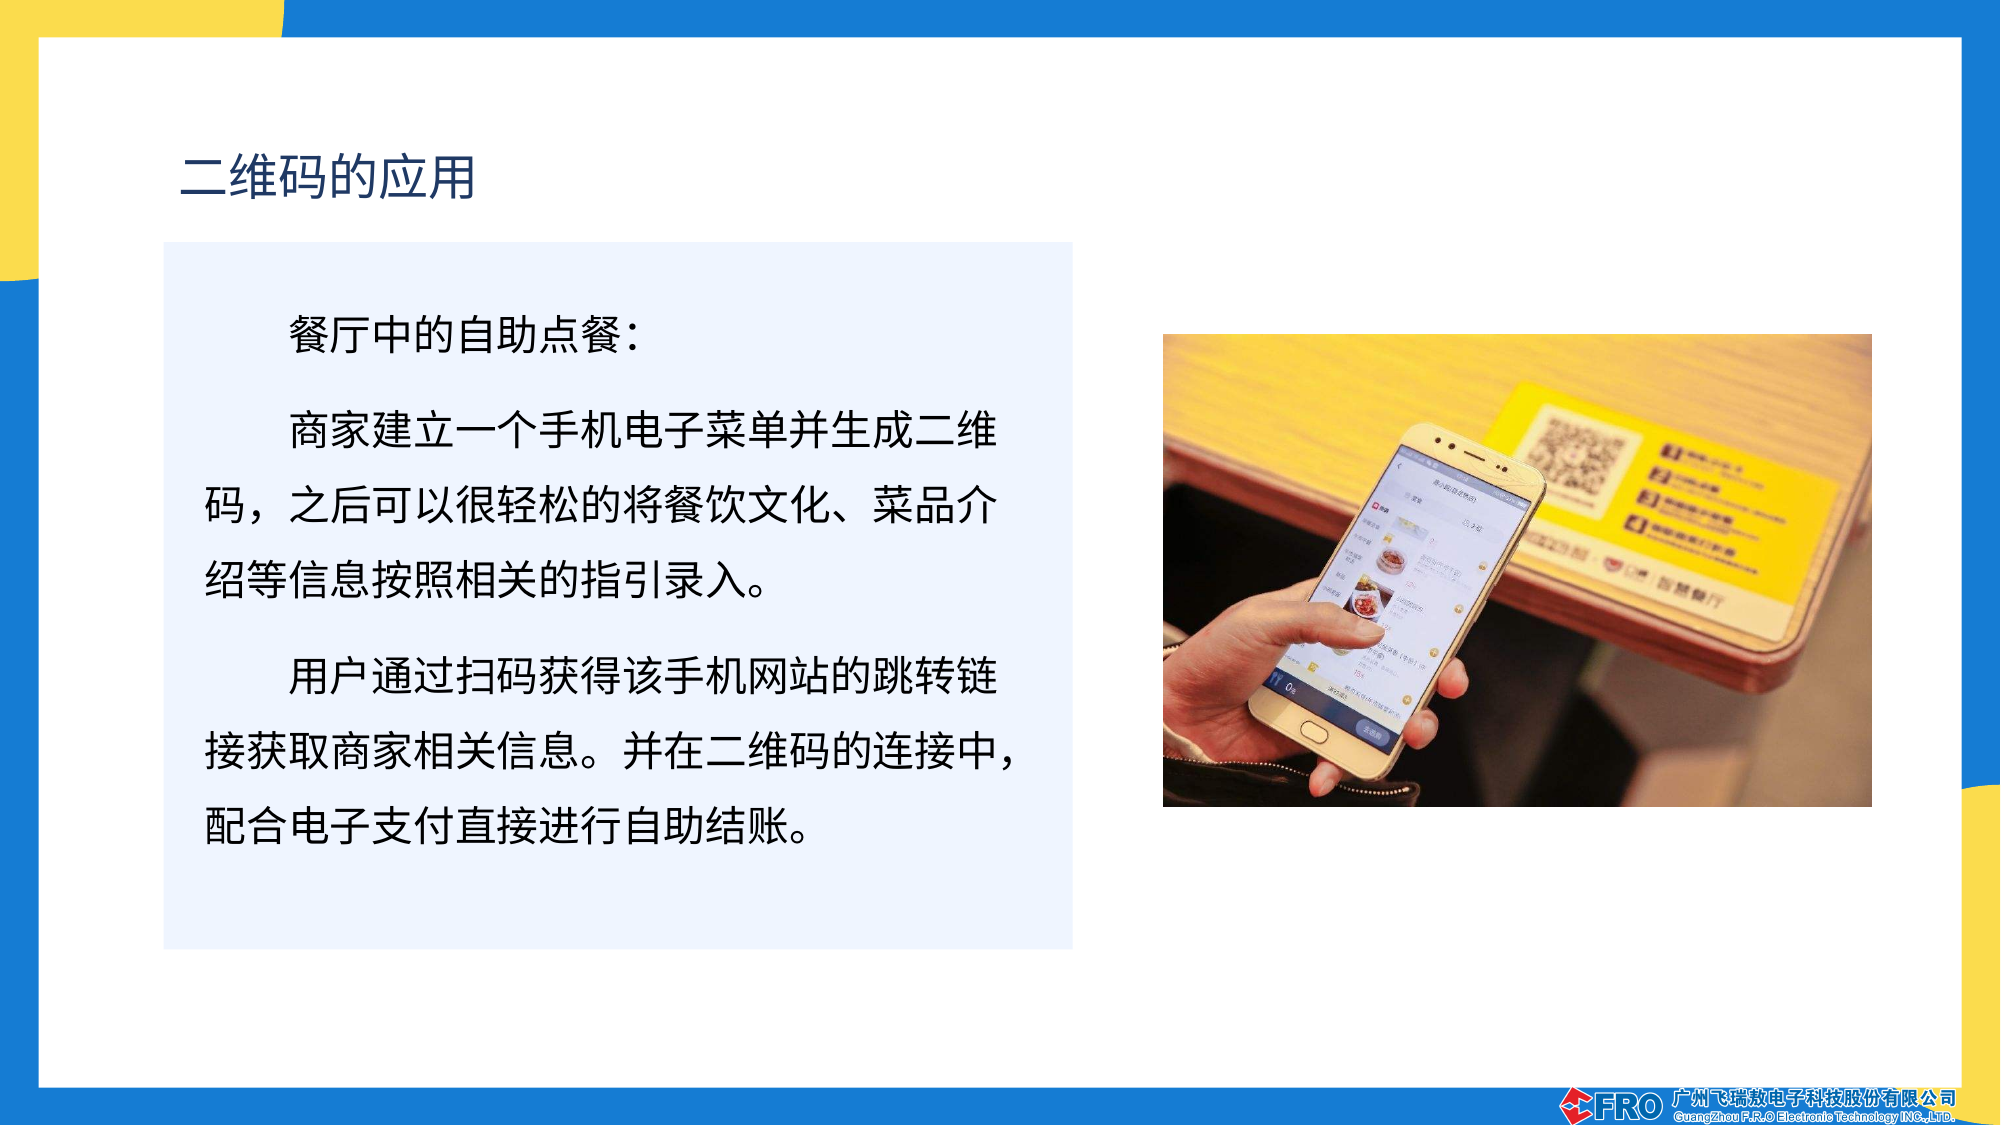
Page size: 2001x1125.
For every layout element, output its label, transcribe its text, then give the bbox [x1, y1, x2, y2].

text_box 餐厅中的自助点餐： 商家建立一个手机电子菜单并生成二维码，之后可以很轻松的将餐饮文化、菜品介绍等信息按照相关的指引录入。 用户通过扫码获得该手机网站的跳转链接获取商家相关信息。并在二维码的连接中，配合电子支付直接进行自助结账。 [162, 241, 1074, 950]
picture [1559, 1087, 1956, 1125]
text_box 二维码的应用 [163, 137, 1144, 213]
picture [1162, 334, 1872, 807]
